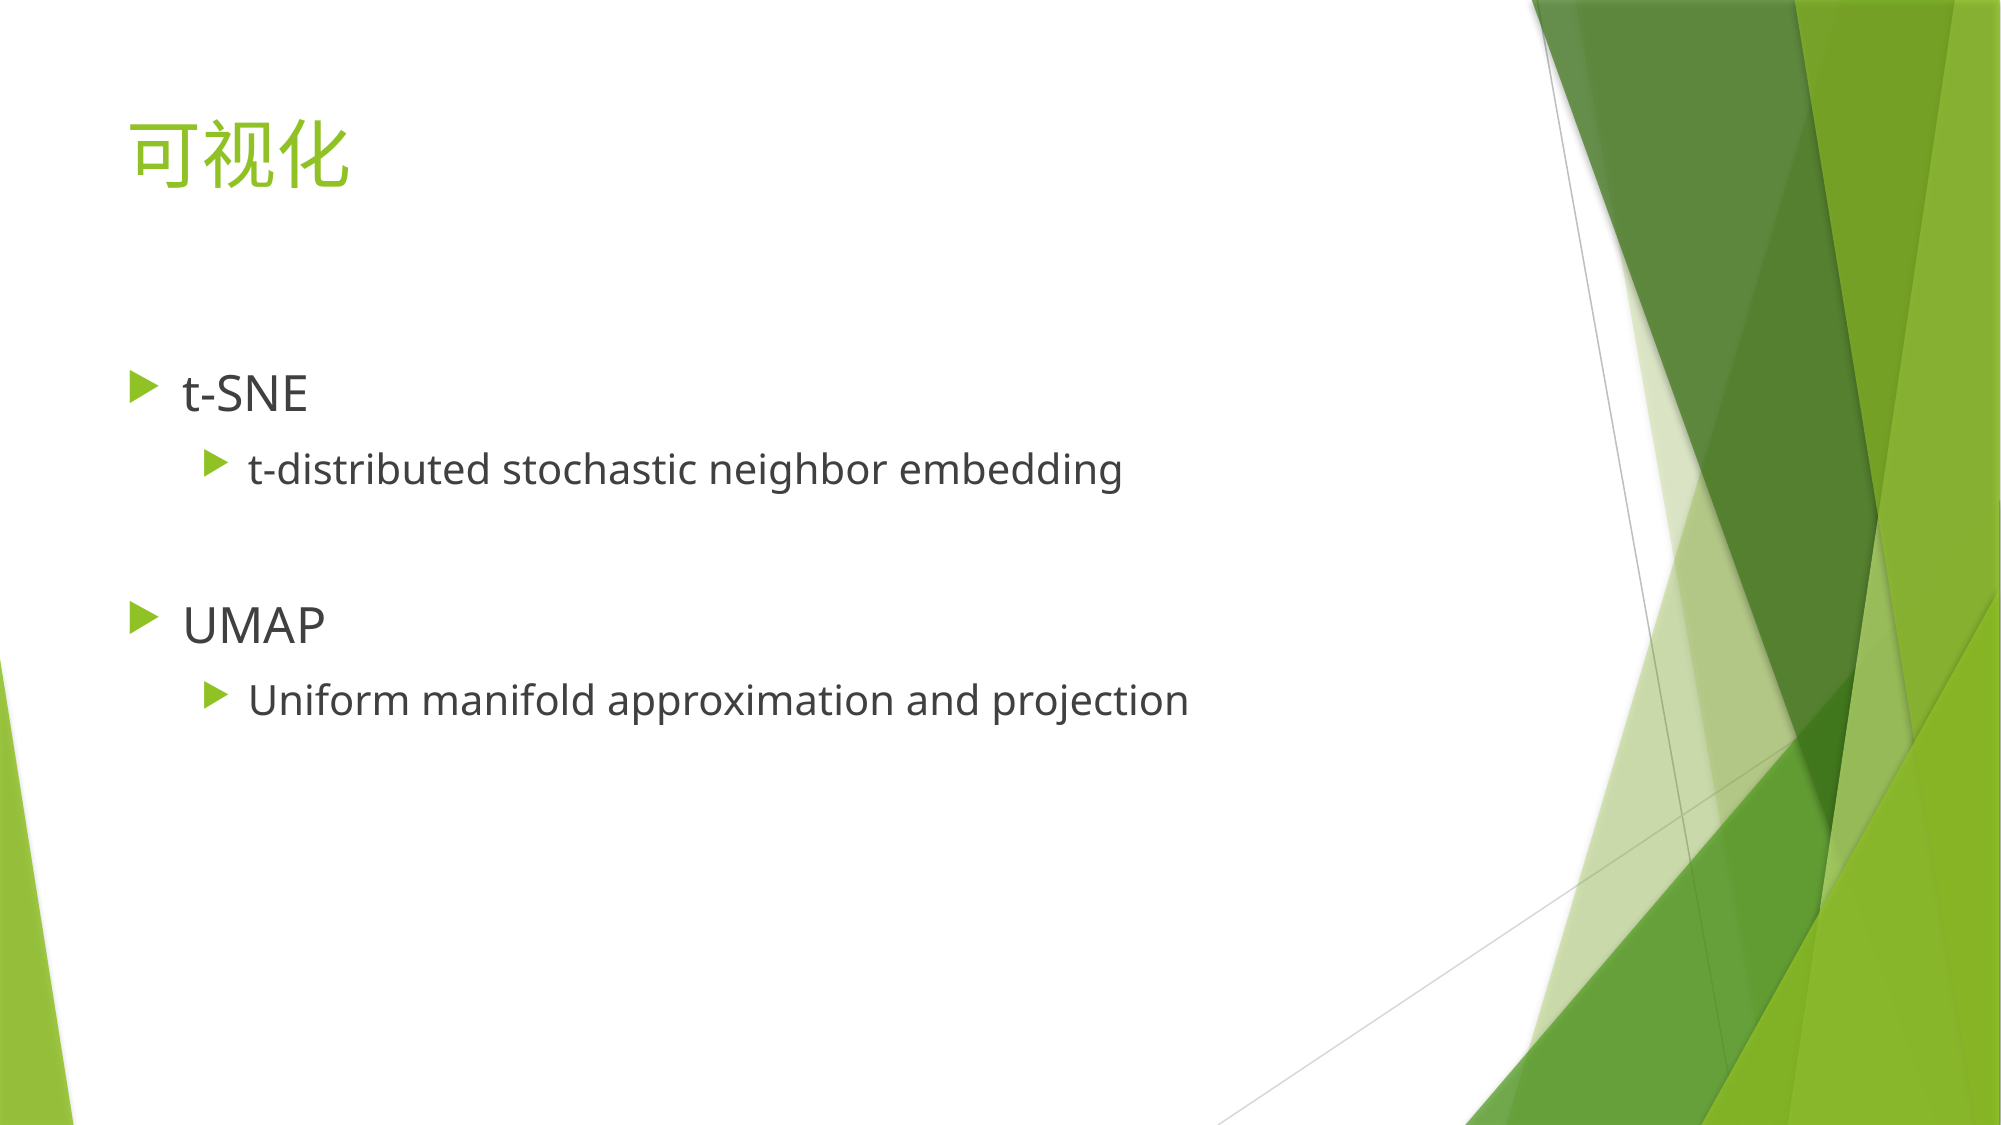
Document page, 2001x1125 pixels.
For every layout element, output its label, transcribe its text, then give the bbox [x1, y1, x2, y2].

title 可视化 [111, 99, 1522, 317]
list t-SNE t-distributed stochastic neighbor embedding UMAP Uniform manifold approximation and projection [111, 354, 1522, 992]
